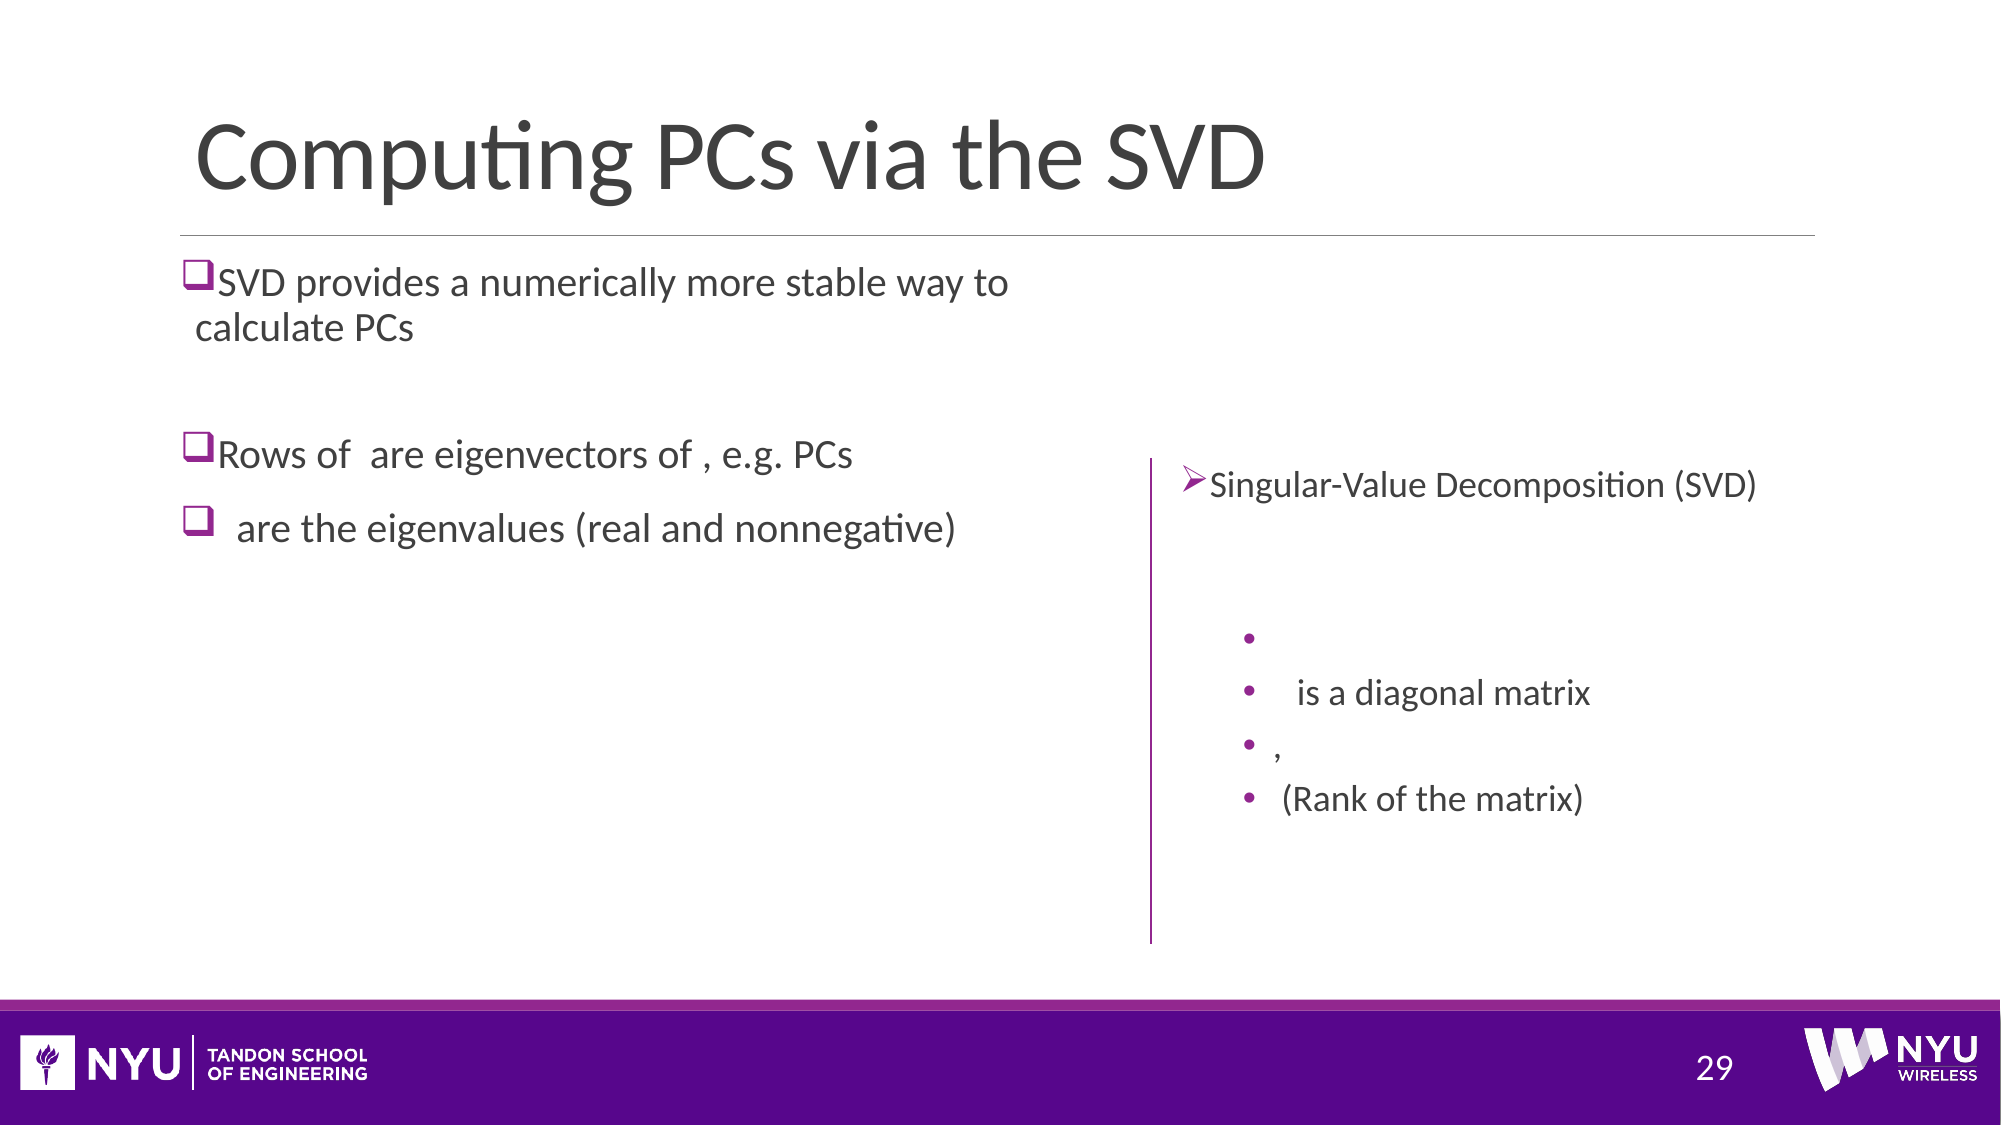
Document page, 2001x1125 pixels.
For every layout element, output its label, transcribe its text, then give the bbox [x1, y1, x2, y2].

title Computing PCs via the SVD [180, 47, 1830, 218]
slide_number 29 [1533, 1035, 1749, 1096]
